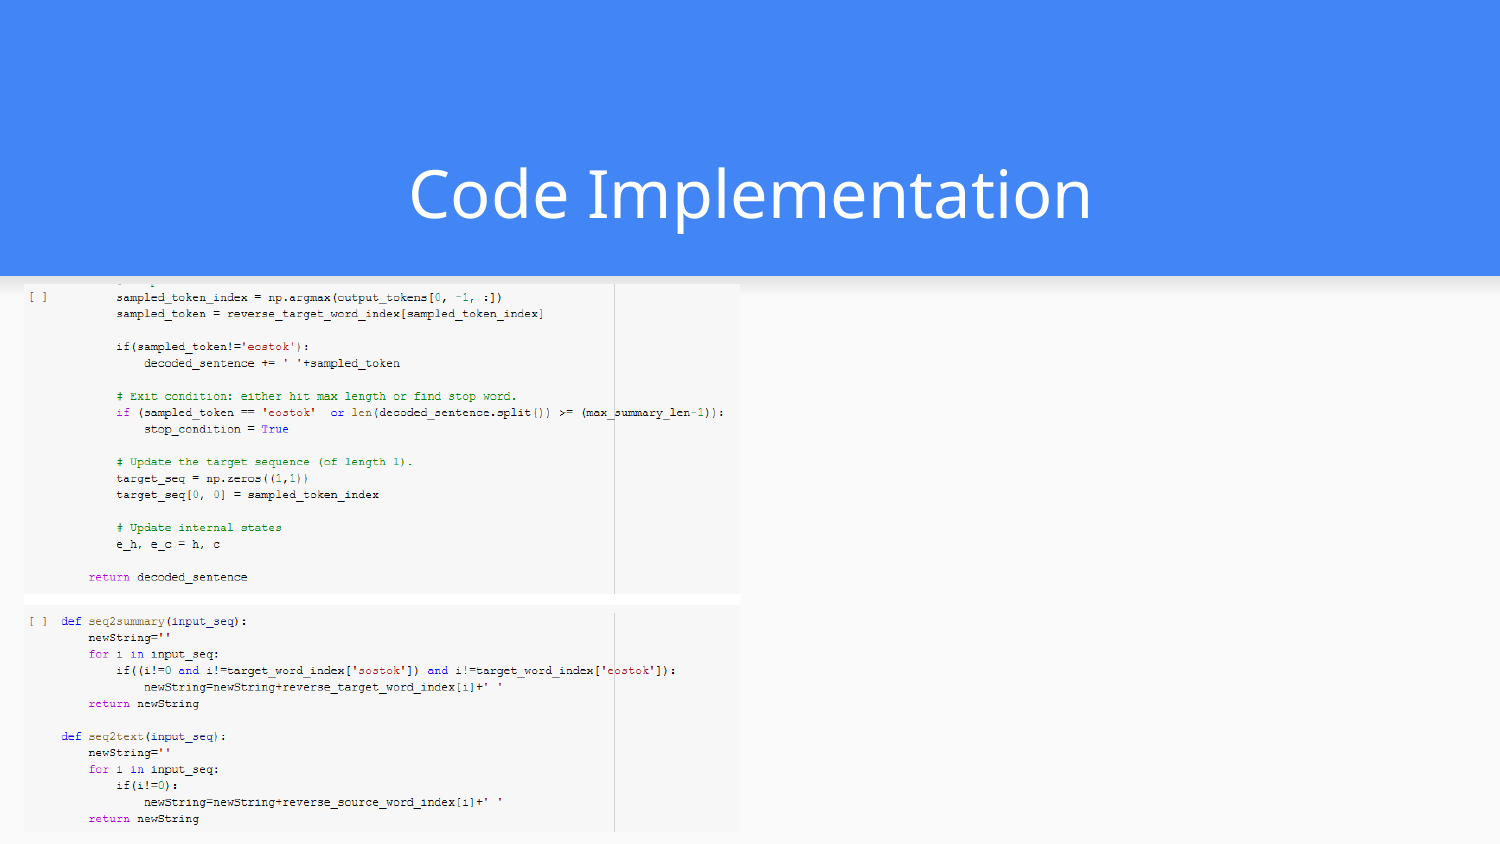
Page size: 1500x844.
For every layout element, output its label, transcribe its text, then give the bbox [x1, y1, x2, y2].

picture [24, 284, 741, 832]
title Code Implementation [77, 121, 1427, 248]
